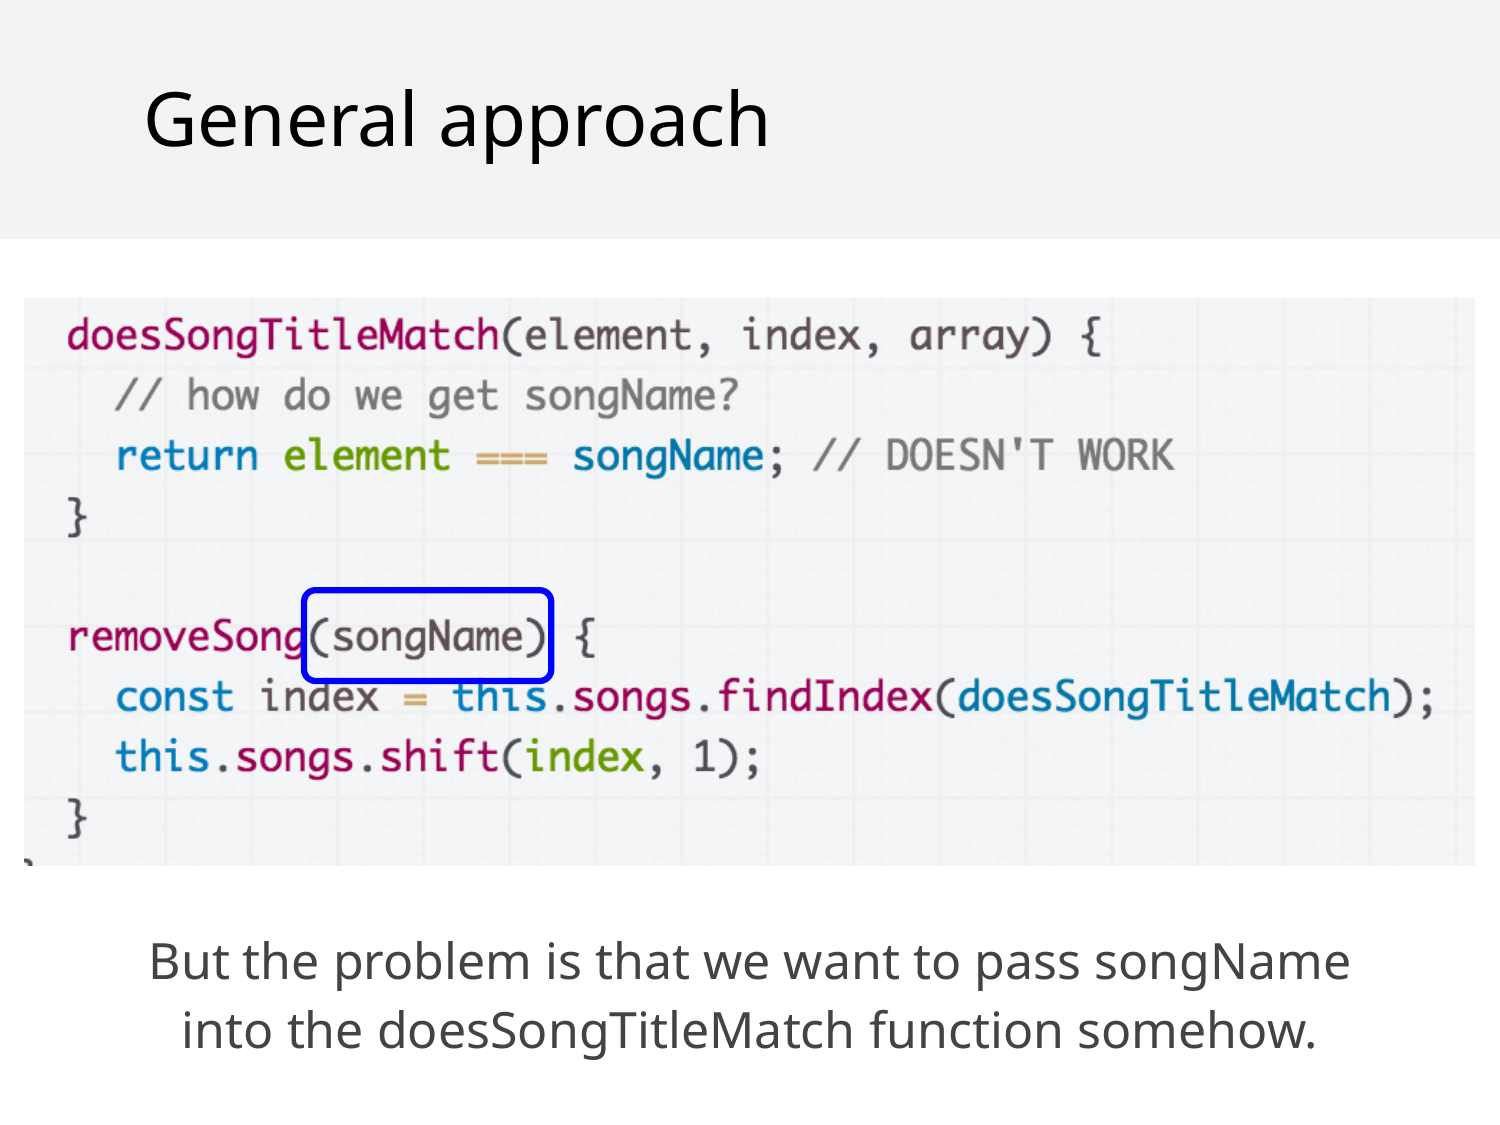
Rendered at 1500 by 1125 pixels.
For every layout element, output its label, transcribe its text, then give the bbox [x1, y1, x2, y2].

text_box But the problem is that we want to pass songName into the doesSongTitleMatch function somehow. [122, 905, 1377, 1091]
picture [24, 298, 1476, 867]
text_box General approach [128, 56, 1372, 183]
